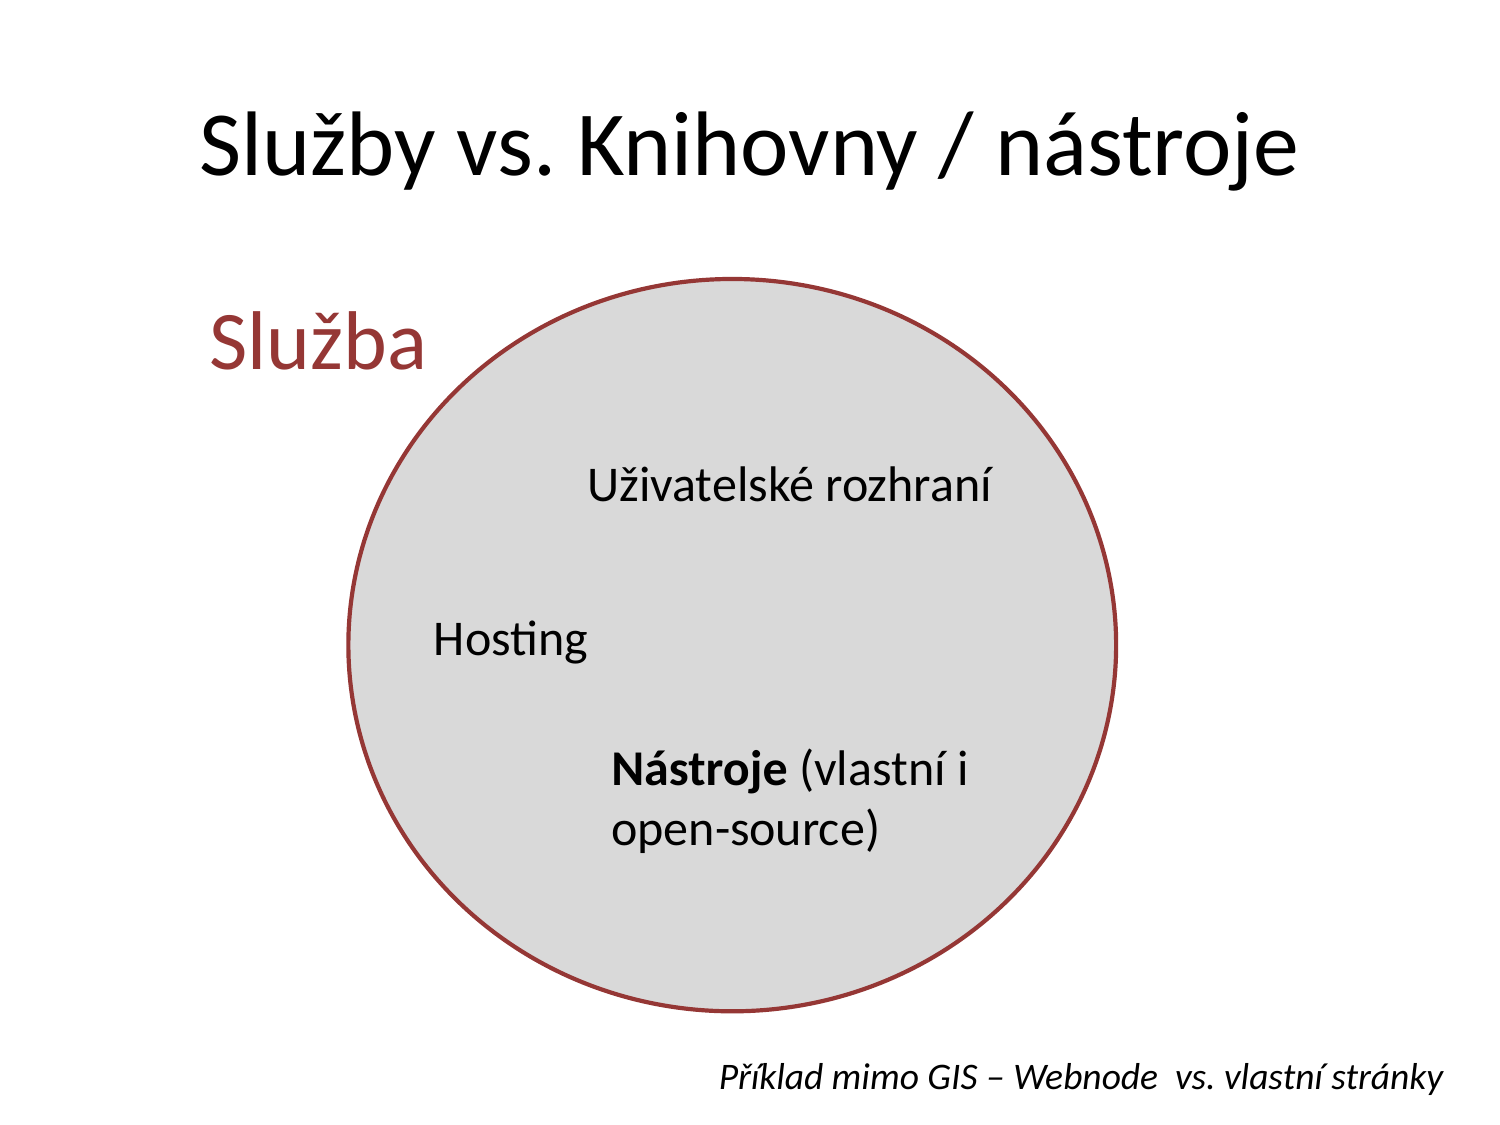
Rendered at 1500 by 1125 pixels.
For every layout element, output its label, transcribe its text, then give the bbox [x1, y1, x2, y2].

text_box Služba [194, 278, 467, 394]
text_box [346, 276, 1119, 1014]
text_box Uživatelské rozhraní [572, 444, 1010, 520]
text_box Hosting [419, 597, 857, 673]
text_box Příklad mimo GIS – Webnode vs. vlastní stránky [537, 1045, 1459, 1105]
text_box Nástroje (vlastní i open-source) [596, 727, 1058, 863]
title Služby vs. Knihovny / nástroje [75, 45, 1425, 233]
